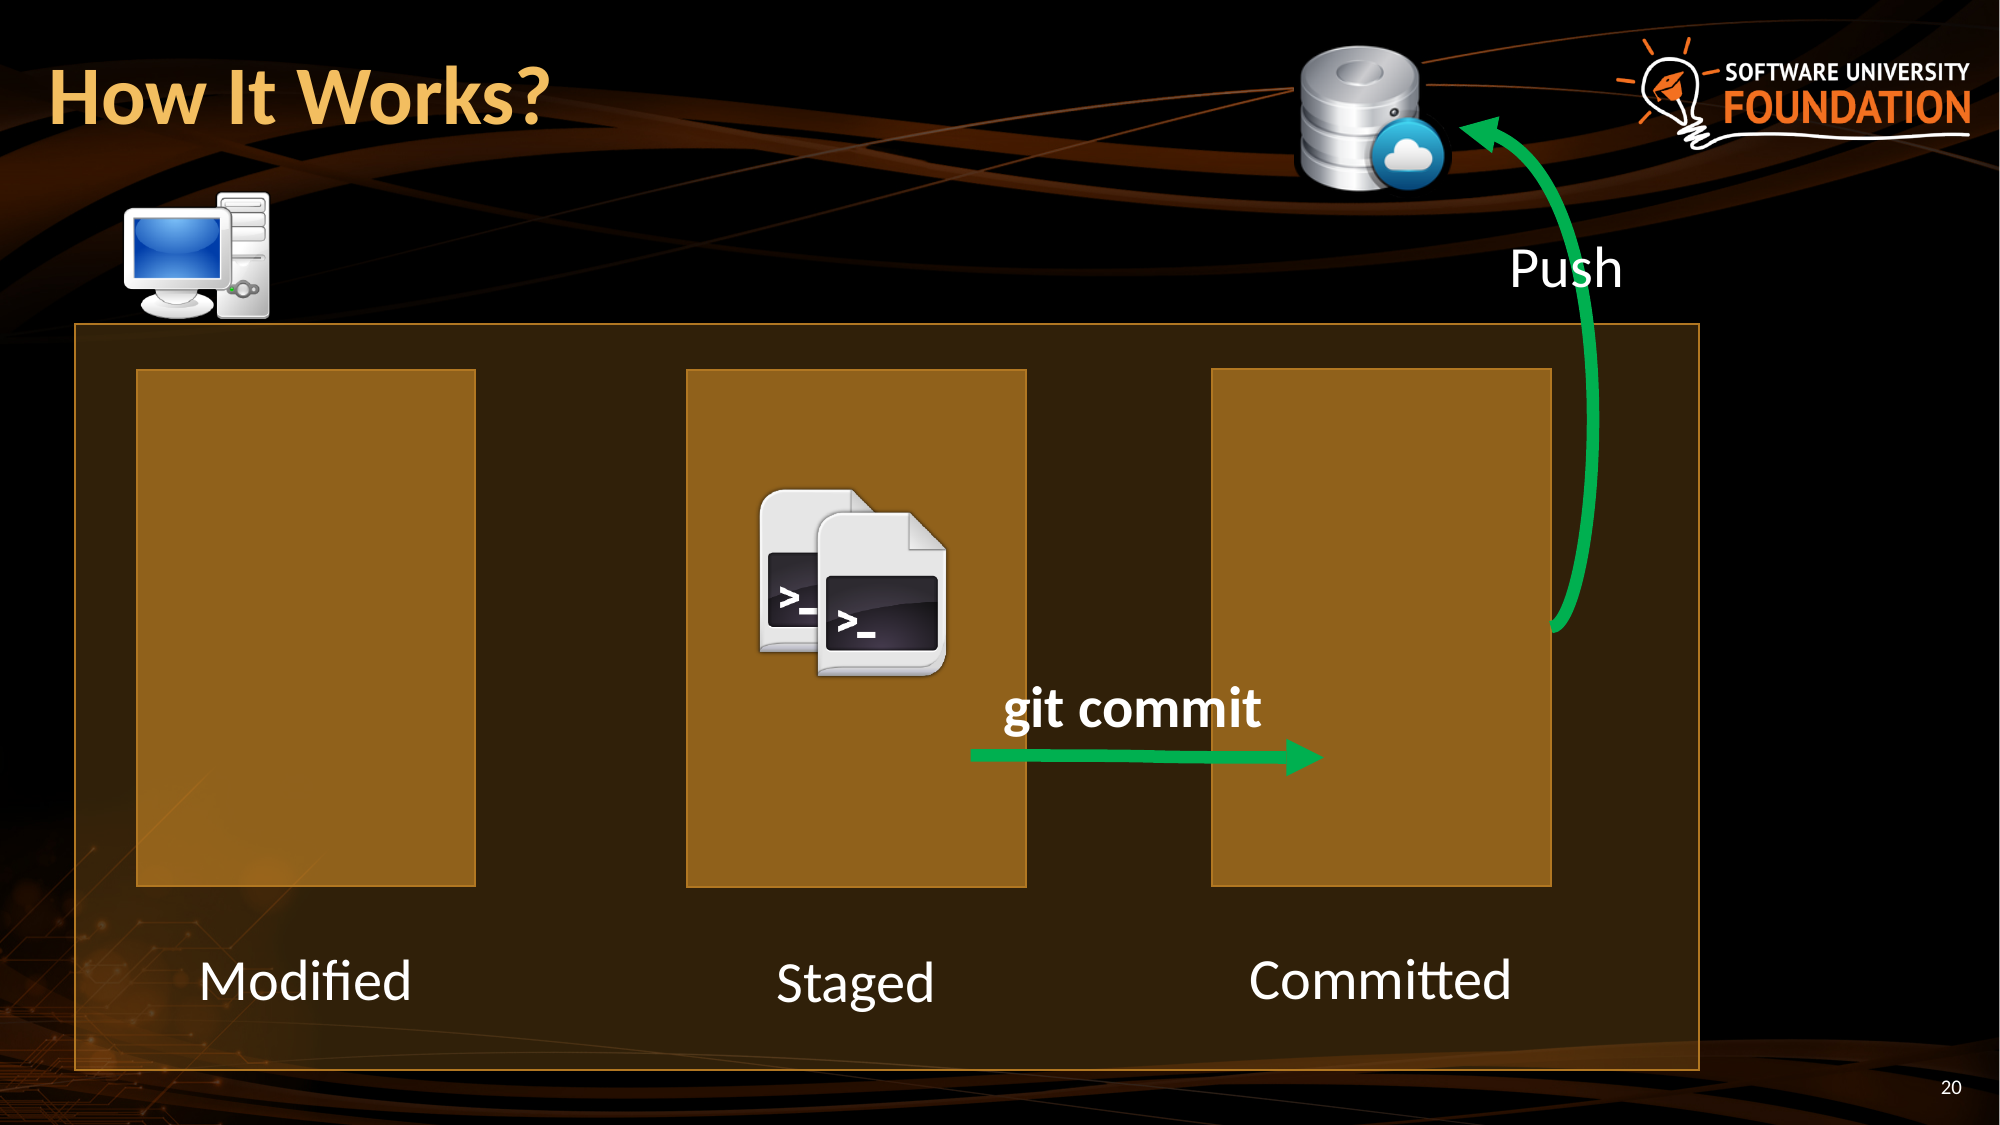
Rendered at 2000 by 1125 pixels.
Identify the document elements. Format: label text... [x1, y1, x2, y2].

title How It Works? [30, 6, 1602, 189]
slide_number 20 [1897, 1070, 1968, 1103]
text_box [74, 323, 1700, 1071]
text_box [136, 369, 476, 887]
text_box Committed [1212, 934, 1551, 1019]
text_box [686, 369, 1027, 888]
text_box Staged [687, 936, 1026, 1022]
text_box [1458, 127, 1551, 628]
text_box Modified [137, 934, 475, 1020]
text_box Push [1551, 221, 1658, 307]
picture [0, 0, 2000, 1125]
text_box git commit [988, 661, 1307, 747]
text_box [1211, 368, 1552, 887]
